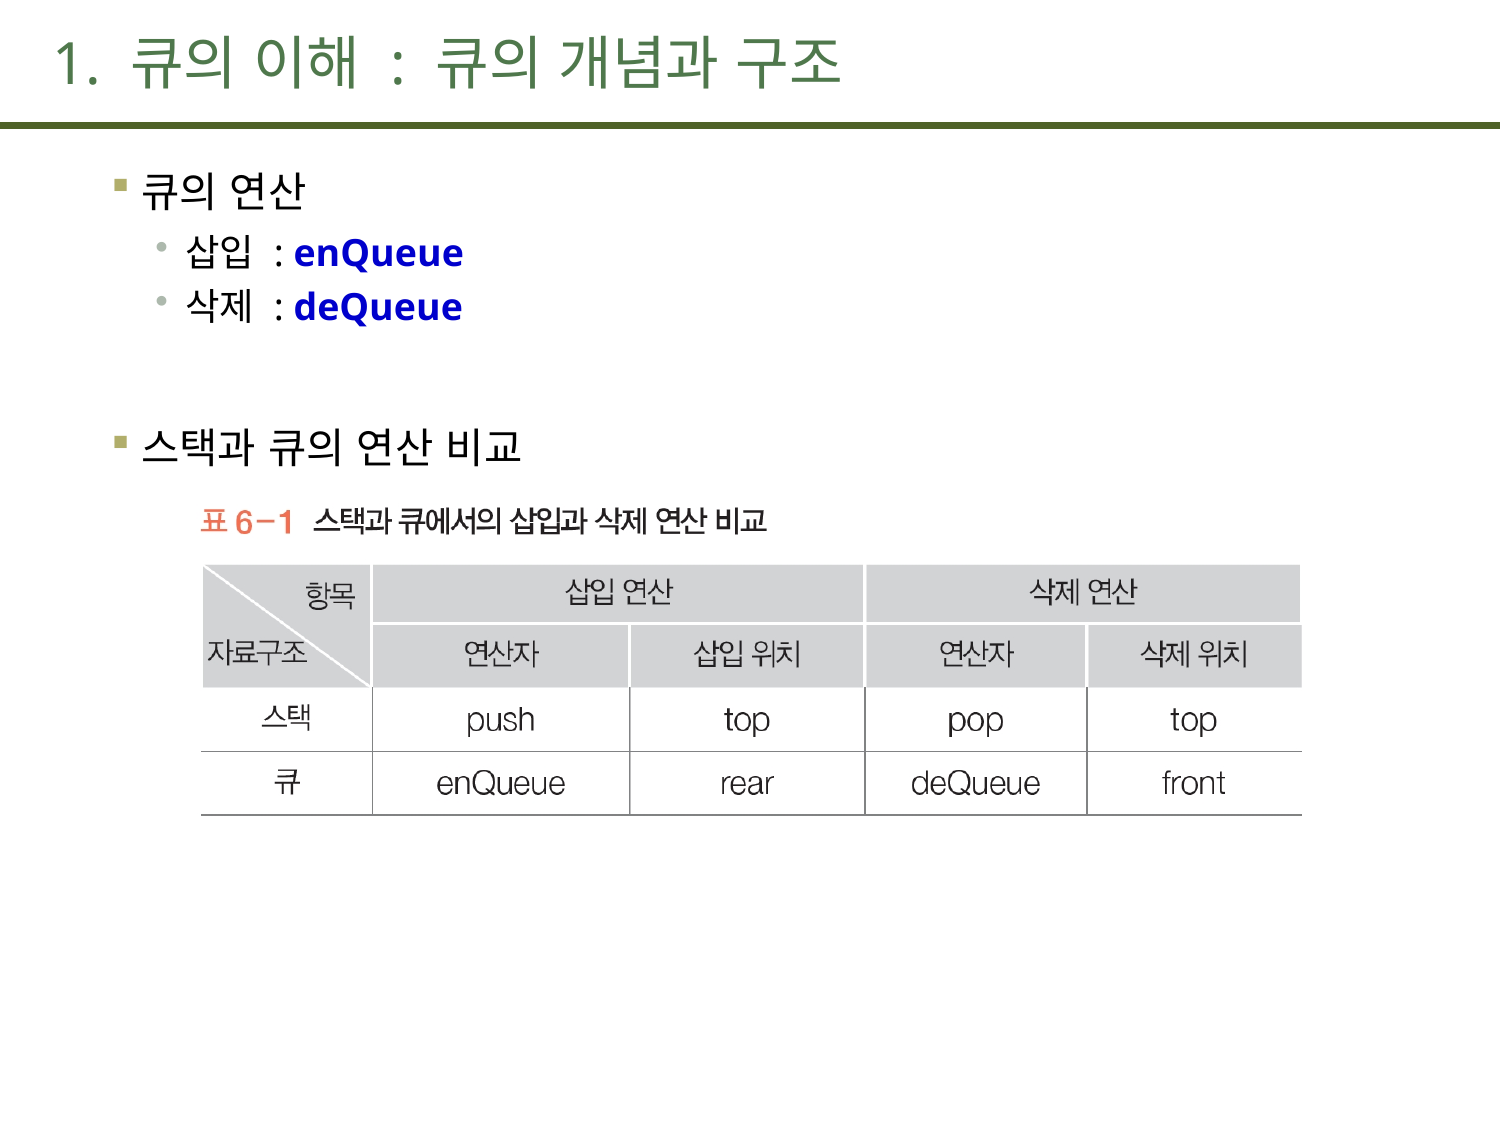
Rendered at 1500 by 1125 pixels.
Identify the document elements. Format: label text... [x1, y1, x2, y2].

picture [182, 490, 1317, 832]
list 큐의 연산 삽입 : enQueue 삭제 : deQueue 스택과 큐의 연산 비교 [37, 152, 1463, 1091]
title 1. 큐의 이해 : 큐의 개념과 구조 [37, 13, 1278, 109]
